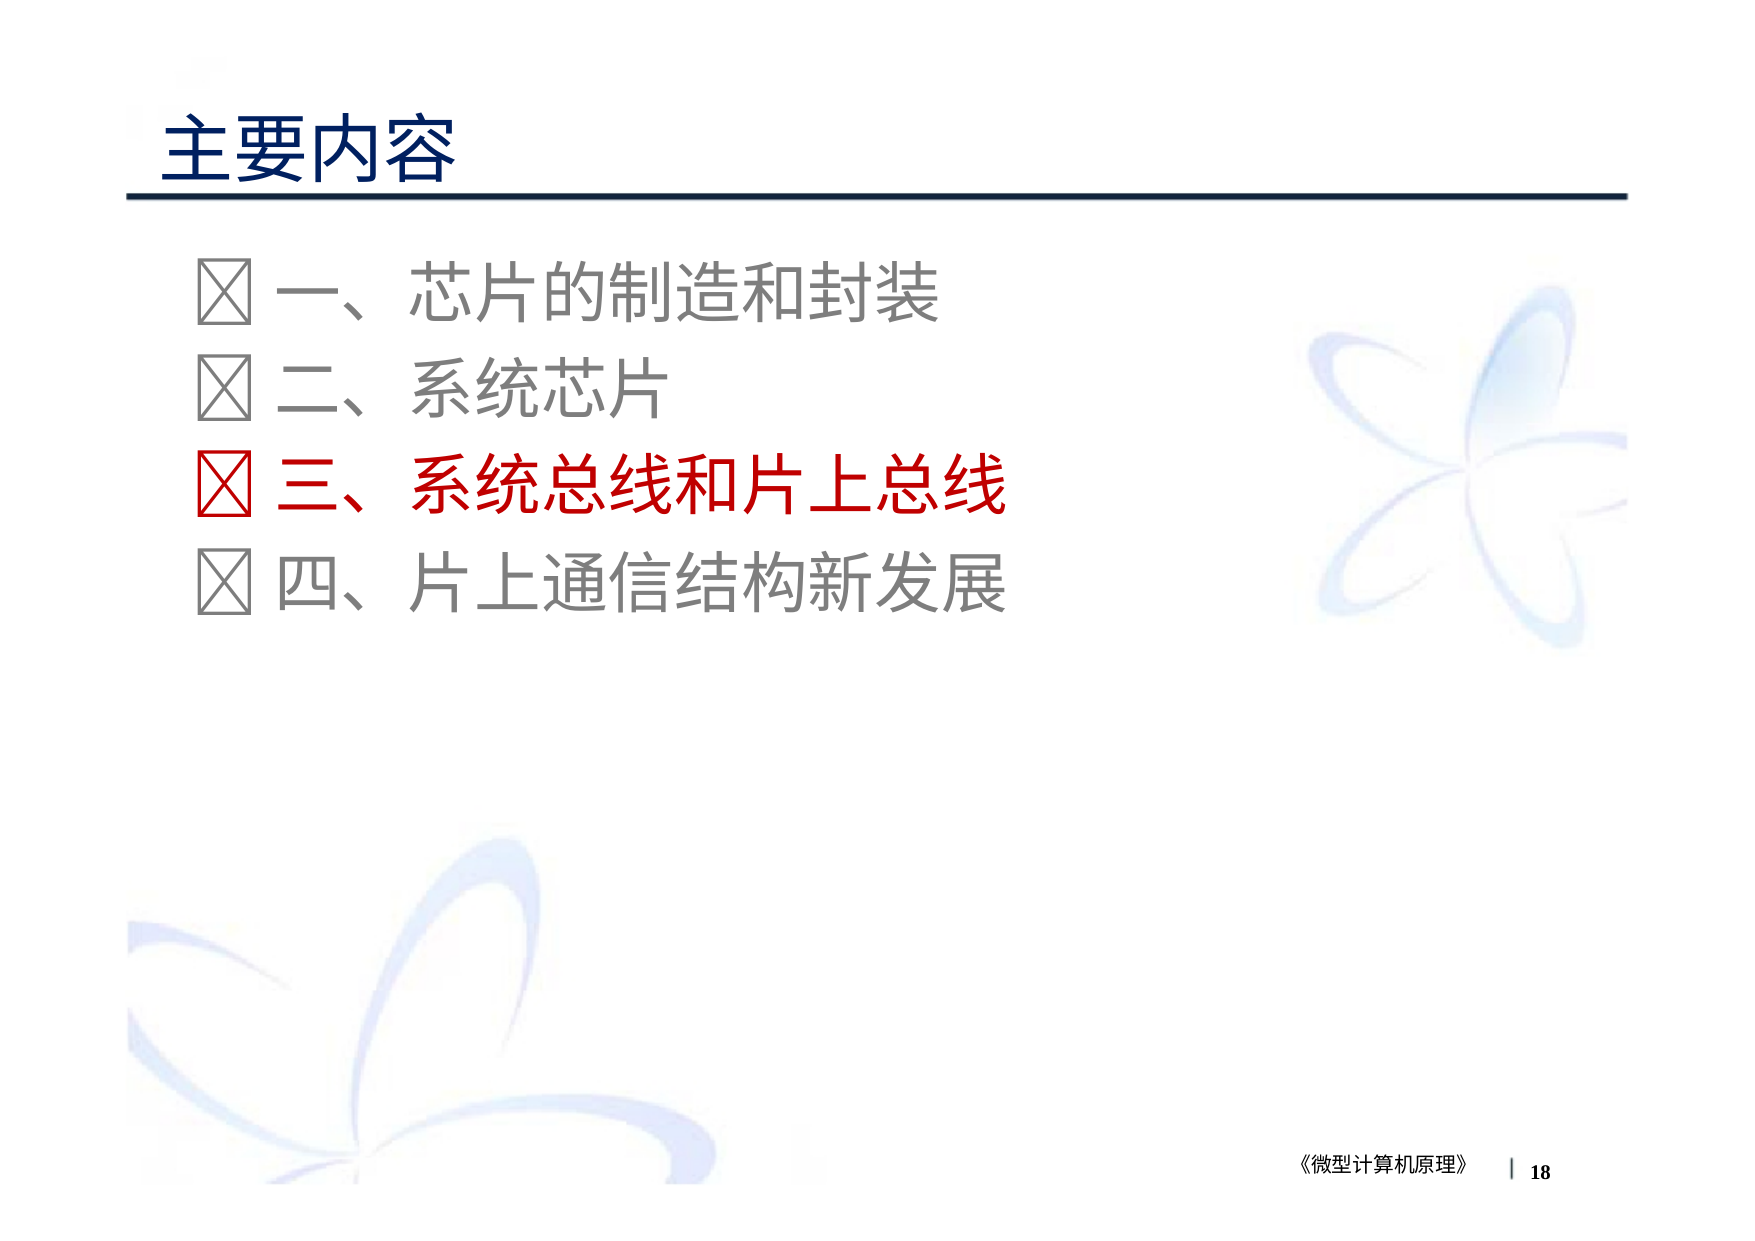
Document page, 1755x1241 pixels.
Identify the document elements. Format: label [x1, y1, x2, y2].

picture [124, 56, 1630, 1186]
